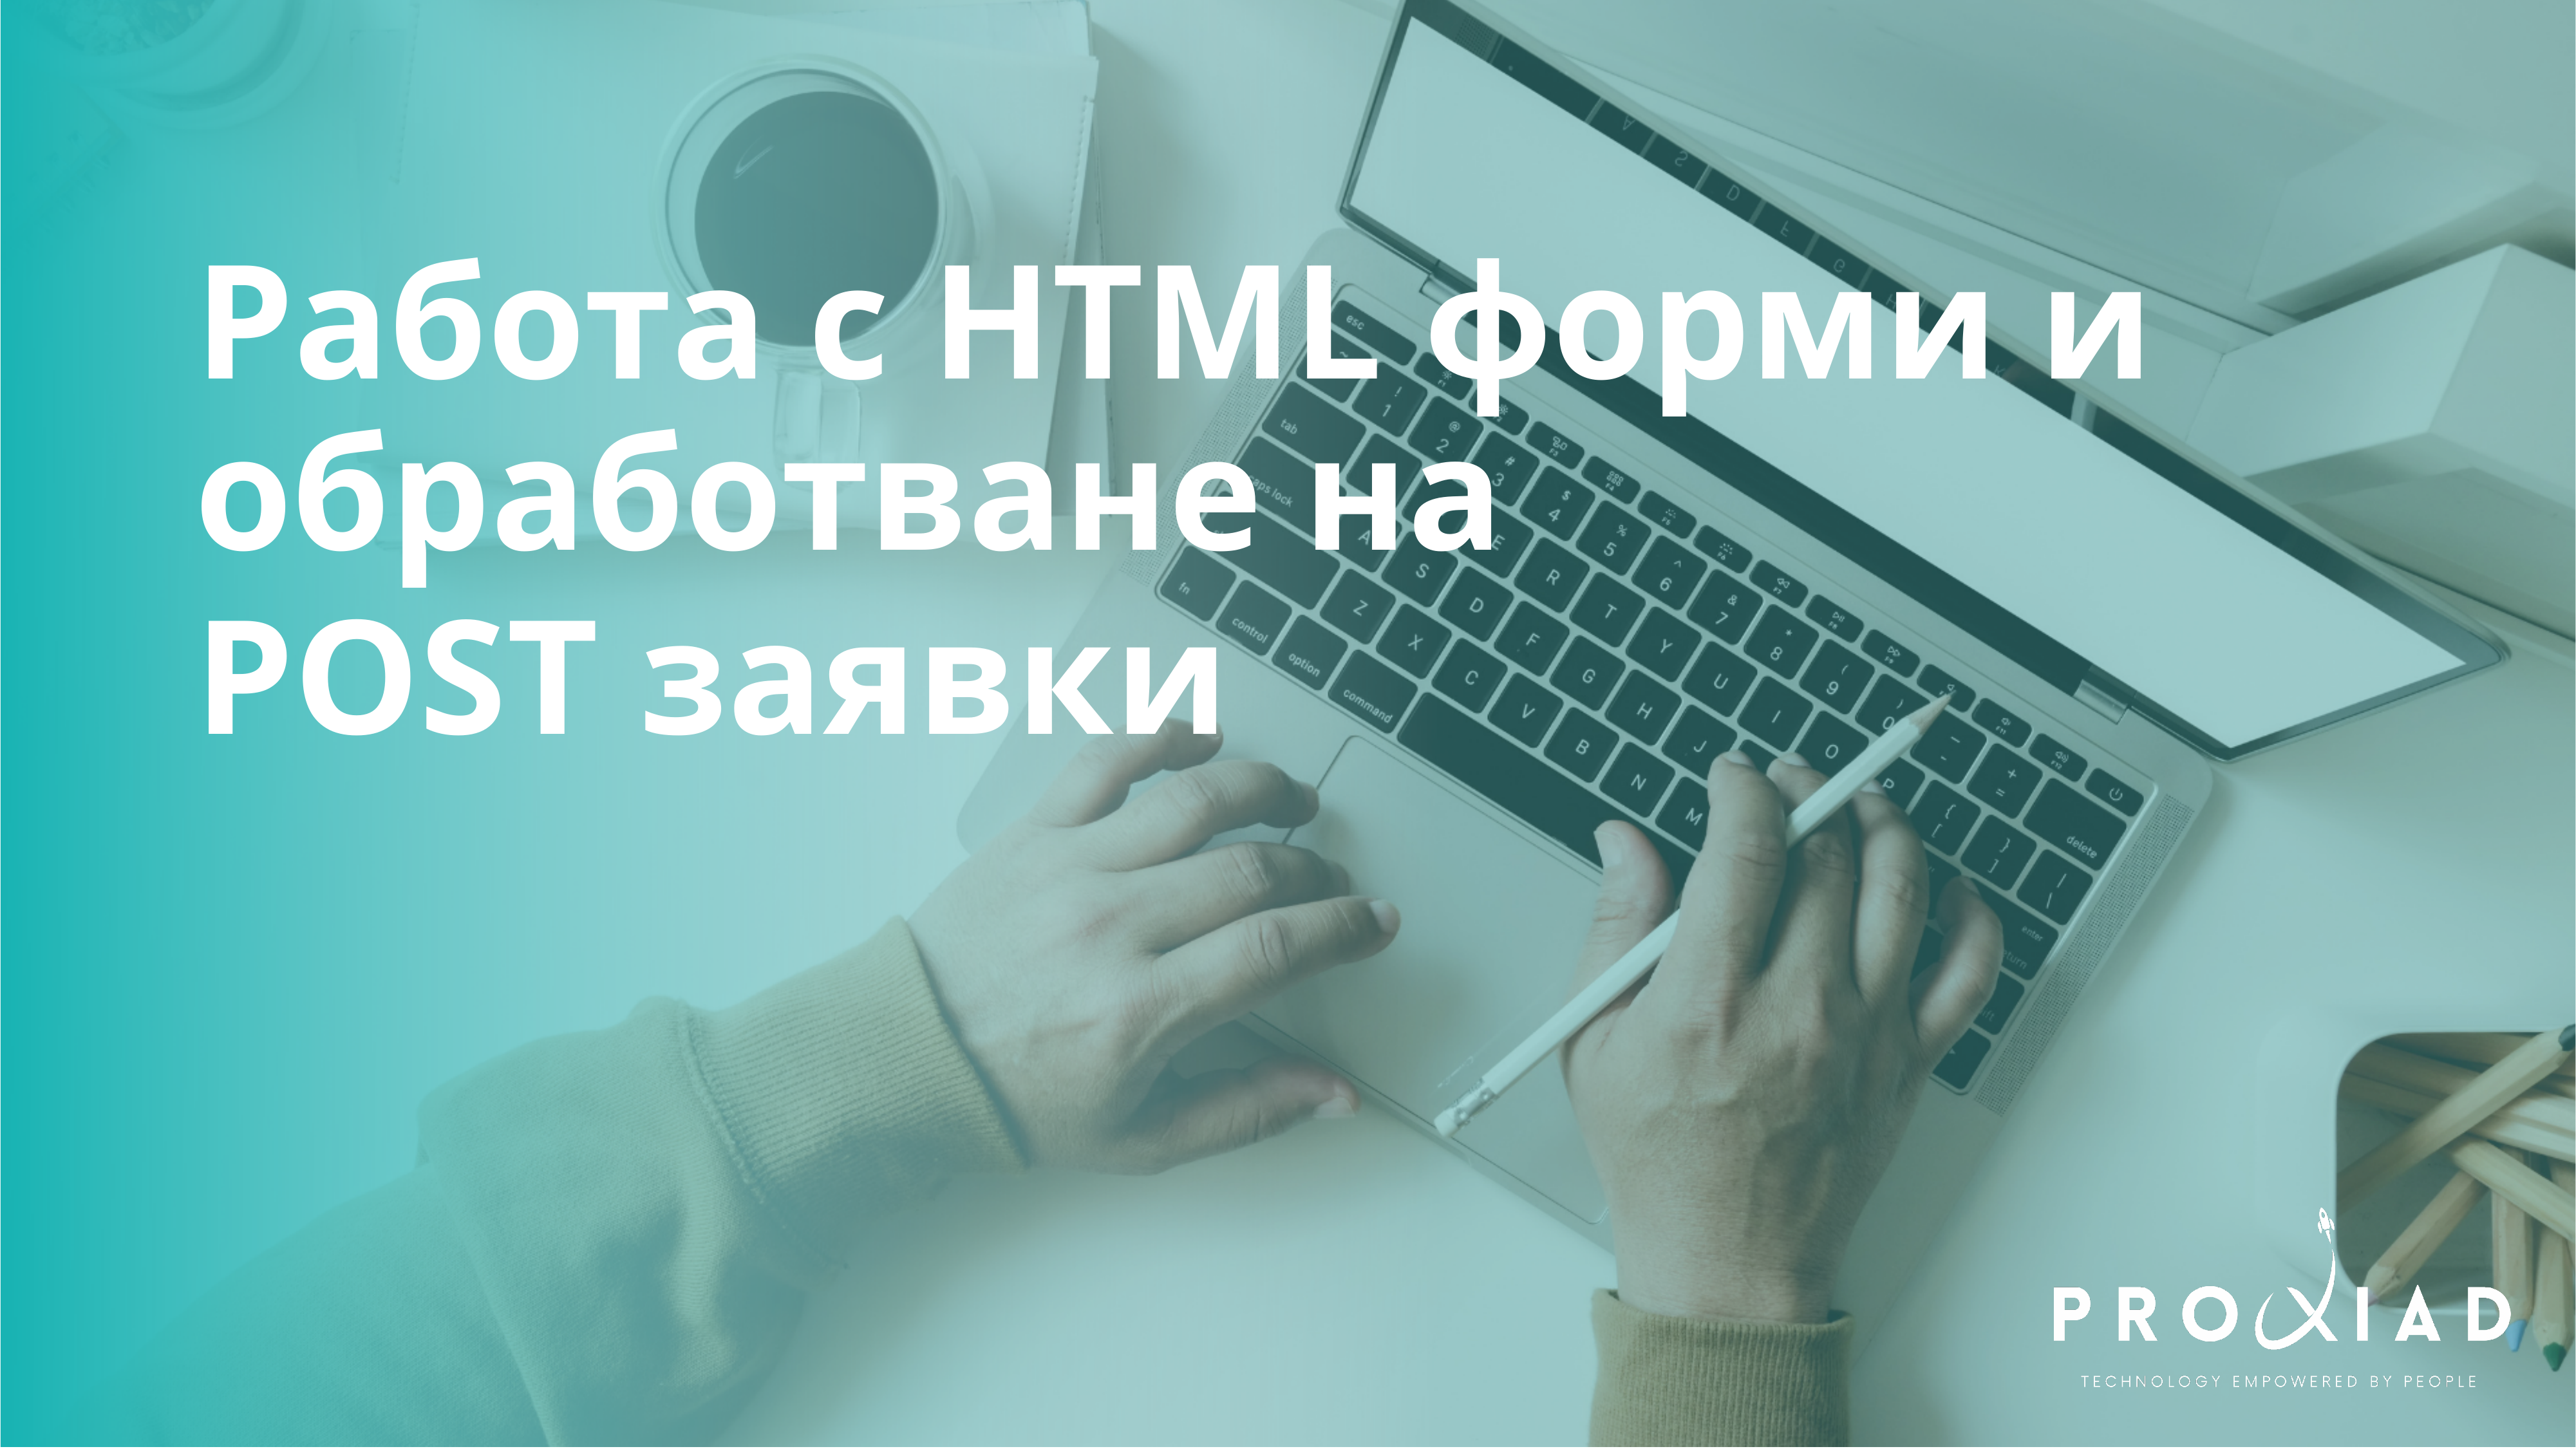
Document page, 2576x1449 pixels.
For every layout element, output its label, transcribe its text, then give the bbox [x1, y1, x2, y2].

picture [0, 0, 2576, 1447]
text_box Работа с HTML форми и обработване на POST заявки [185, 238, 2421, 1051]
